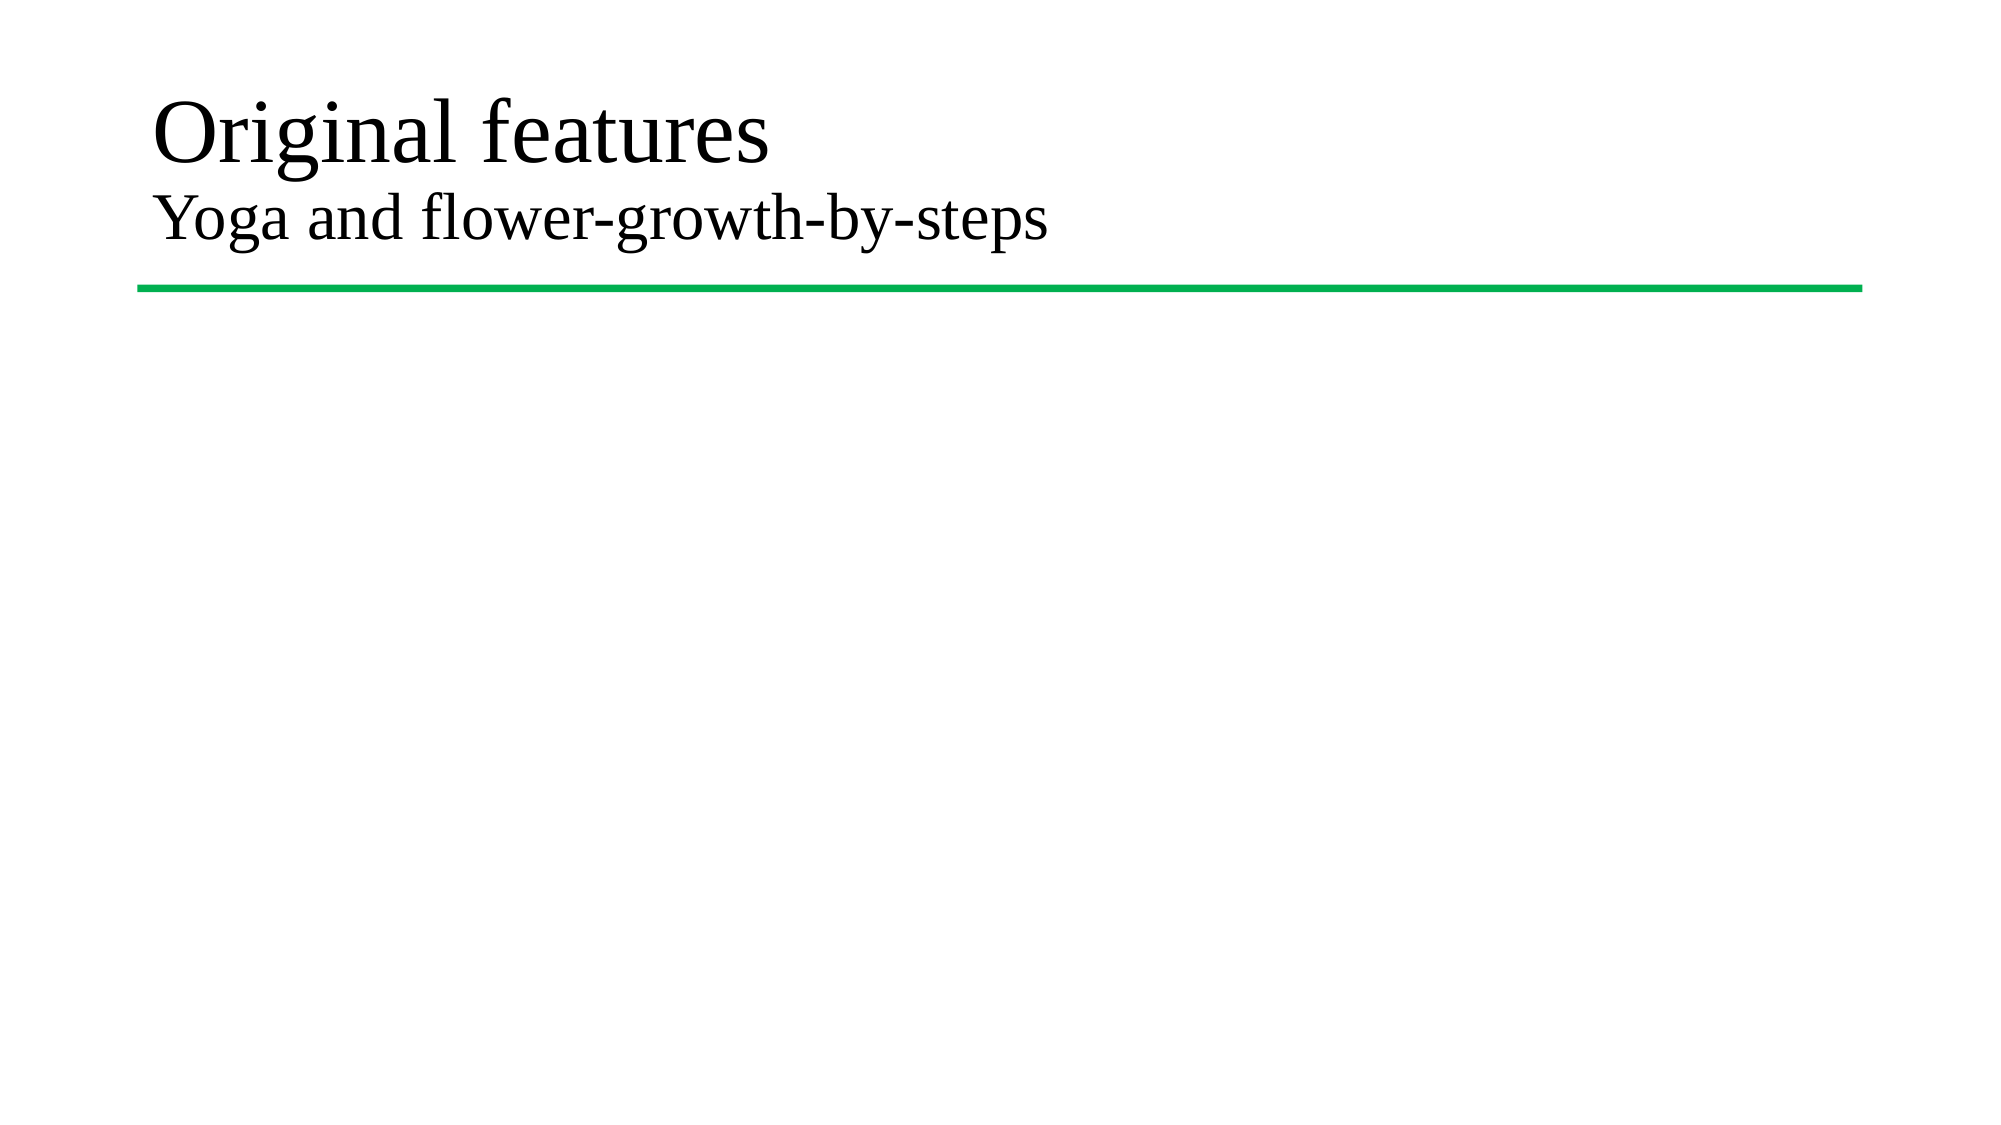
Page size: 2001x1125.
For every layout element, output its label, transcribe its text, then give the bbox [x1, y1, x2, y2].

text_box [136, 284, 1863, 293]
title Original features Yoga and flower-growth-by-steps [137, 59, 1863, 278]
